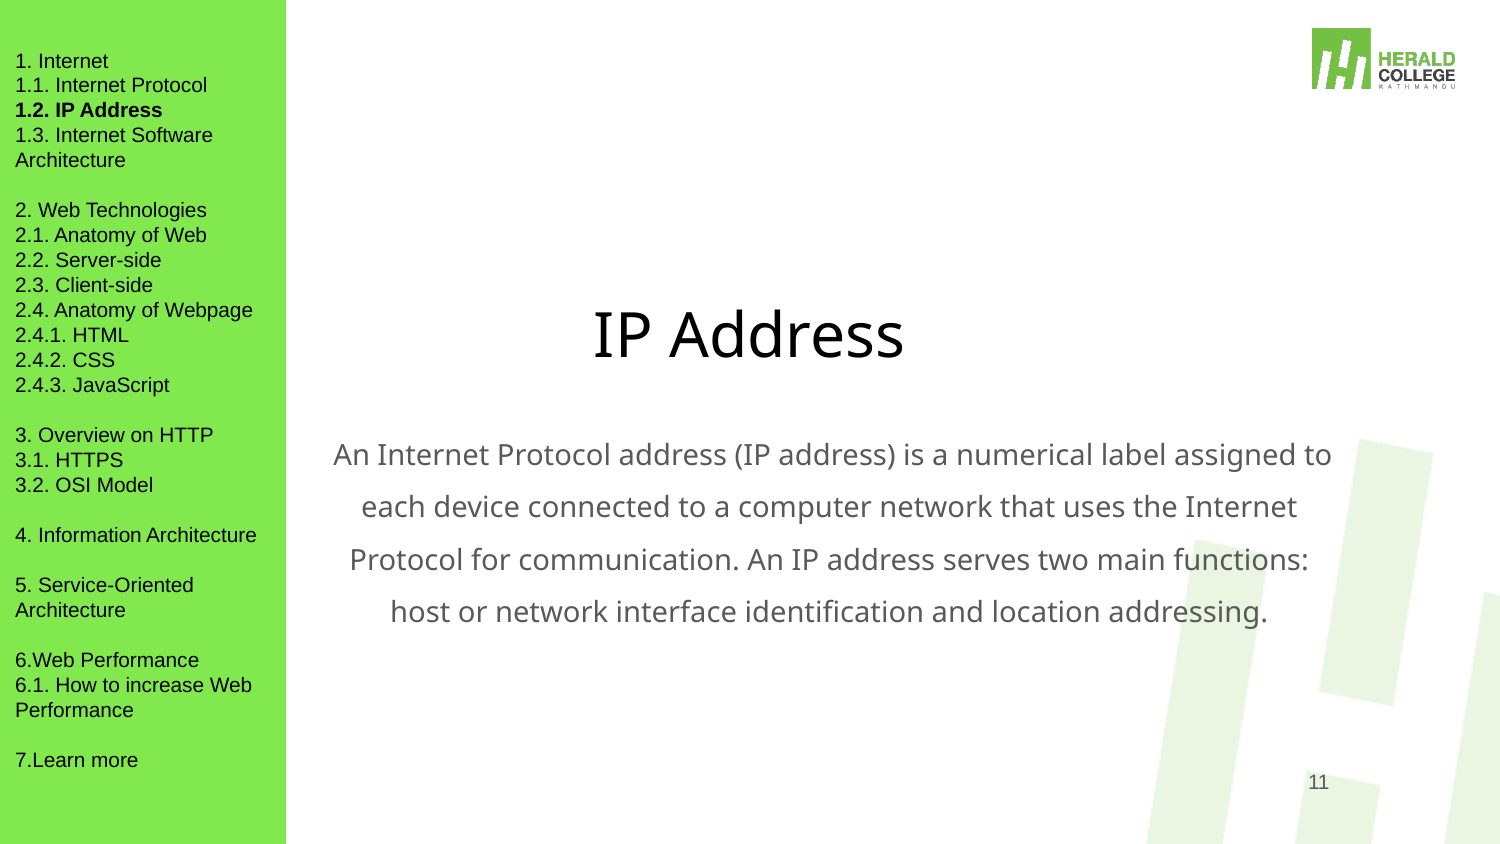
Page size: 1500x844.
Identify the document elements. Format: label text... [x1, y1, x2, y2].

picture [1312, 28, 1456, 89]
text_box 1. Internet 1.1. Internet Protocol 1.2. IP Address 1.3. Internet Software Architecture 2. Web Technologies 2.1. Anatomy of Web 2.2. Server-side 2.3. Client-side 2.4. Anatomy of Webpage 2.4.1. HTML 2.4.2. CSS 2.4.3. JavaScript 3. Overview on HTTP 3.1. HTTPS 3.2. OSI Model 4. Information Architecture 5. Service-Oriented Architecture 6.Web Performance 6.1. How to increase Web Performance 7.Learn more [0, 0, 284, 844]
title IP Address [284, 295, 1313, 378]
subtitle An Internet Protocol address (IP address) is a numerical label assigned to each device connected to a computer network that uses the Internet Protocol for communication. An IP address serves two main functions: host or network interface identification and location addressing. [310, 413, 1349, 685]
picture [1137, 439, 1500, 844]
